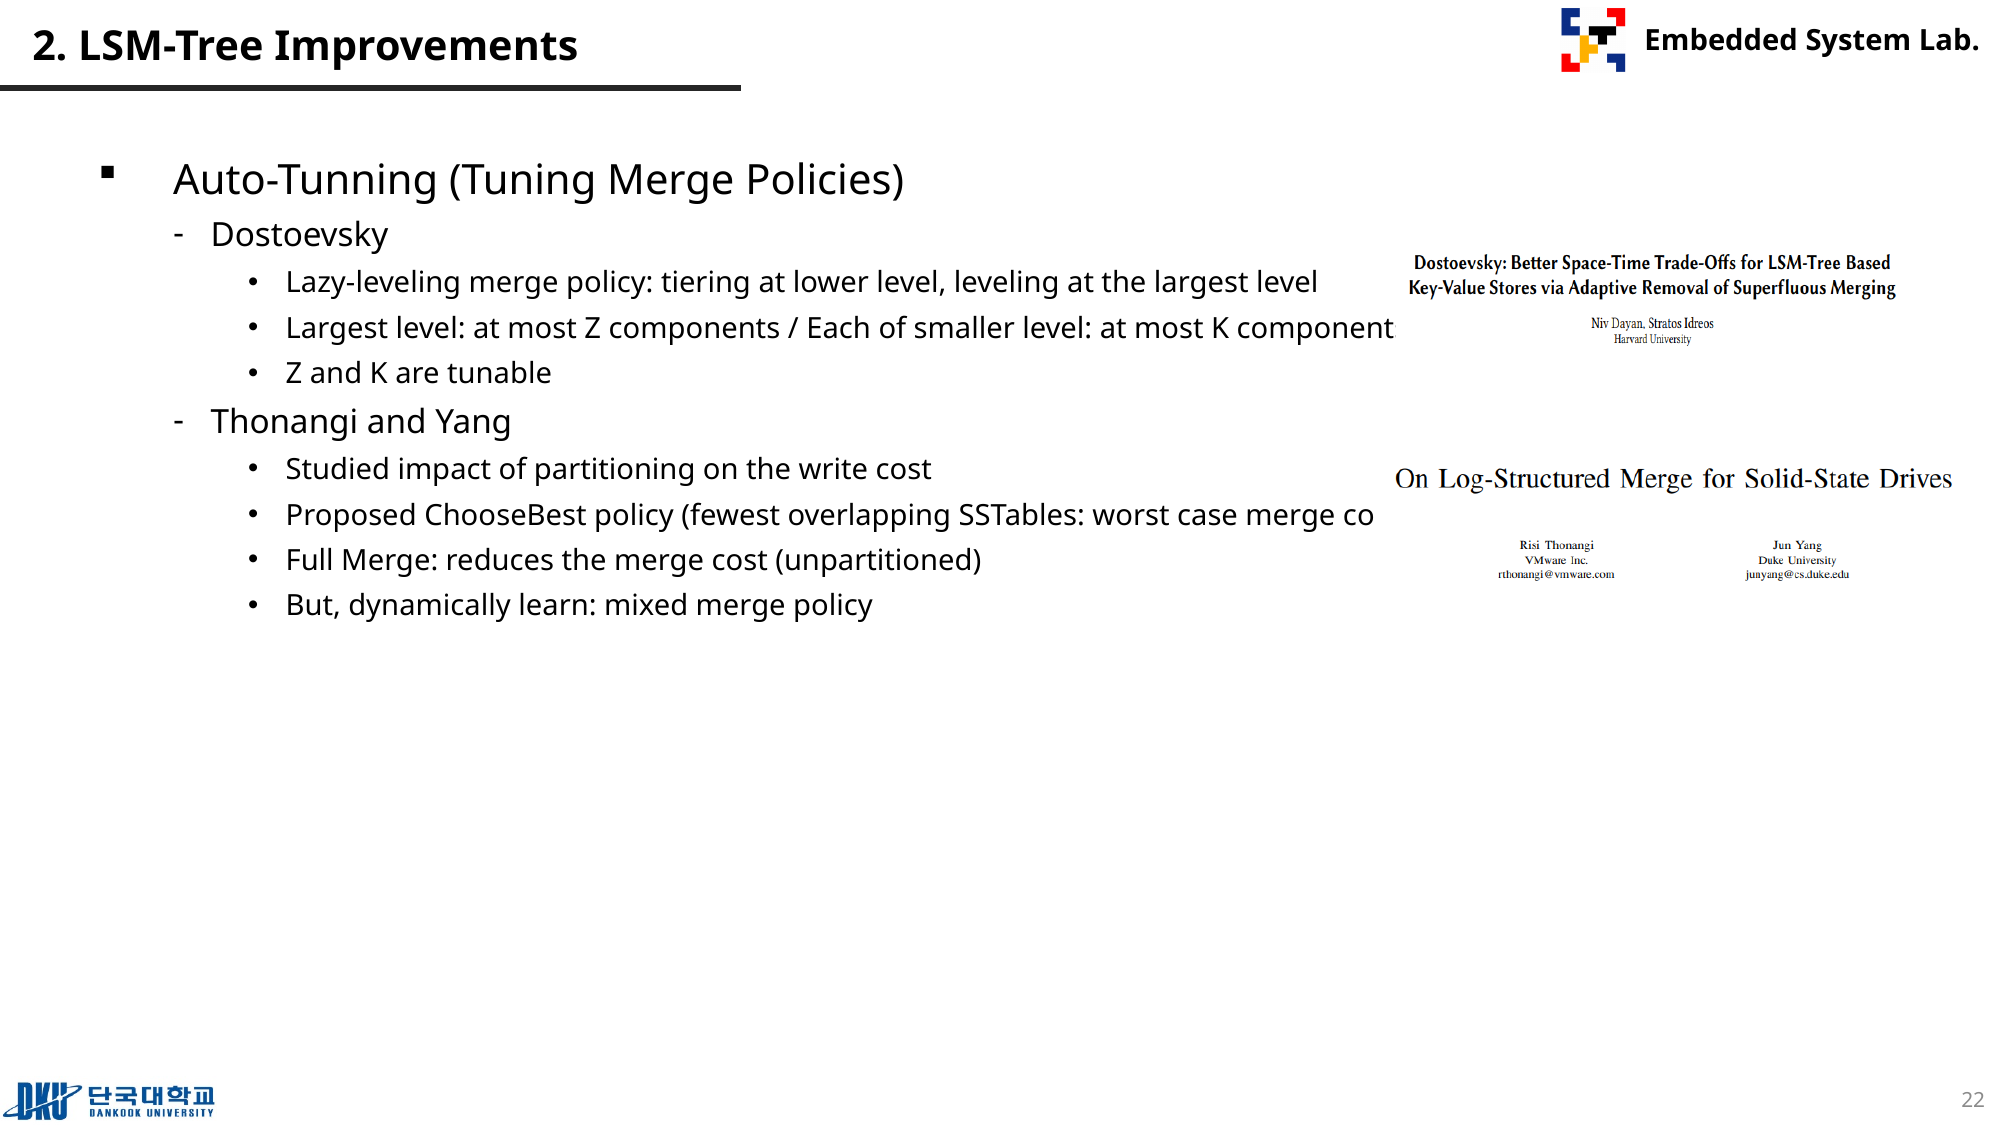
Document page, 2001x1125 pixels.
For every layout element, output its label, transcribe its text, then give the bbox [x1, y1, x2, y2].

list Auto-Tunning (Tuning Merge Policies) Dostoevsky Lazy-leveling merge policy: tiering at lower level, leveling at the largest level Largest level: at most Z components / Each of smaller level: at most K components Z and K are tunable Thonangi and Yang Studied impact of partitioning on the write cost Proposed ChooseBest policy (fewest overlapping SSTables: worst case merge cost) Full Merge: reduces the merge cost (unpartitioned) But, dynamically learn: mixed merge policy [83, 135, 1905, 1046]
picture [1396, 245, 1905, 350]
picture [1375, 459, 1968, 587]
slide_number 22 [1550, 1076, 2000, 1125]
picture [0, 1076, 217, 1125]
picture [1560, 7, 1626, 73]
title 2. LSM-Tree Improvements [17, 17, 1474, 78]
